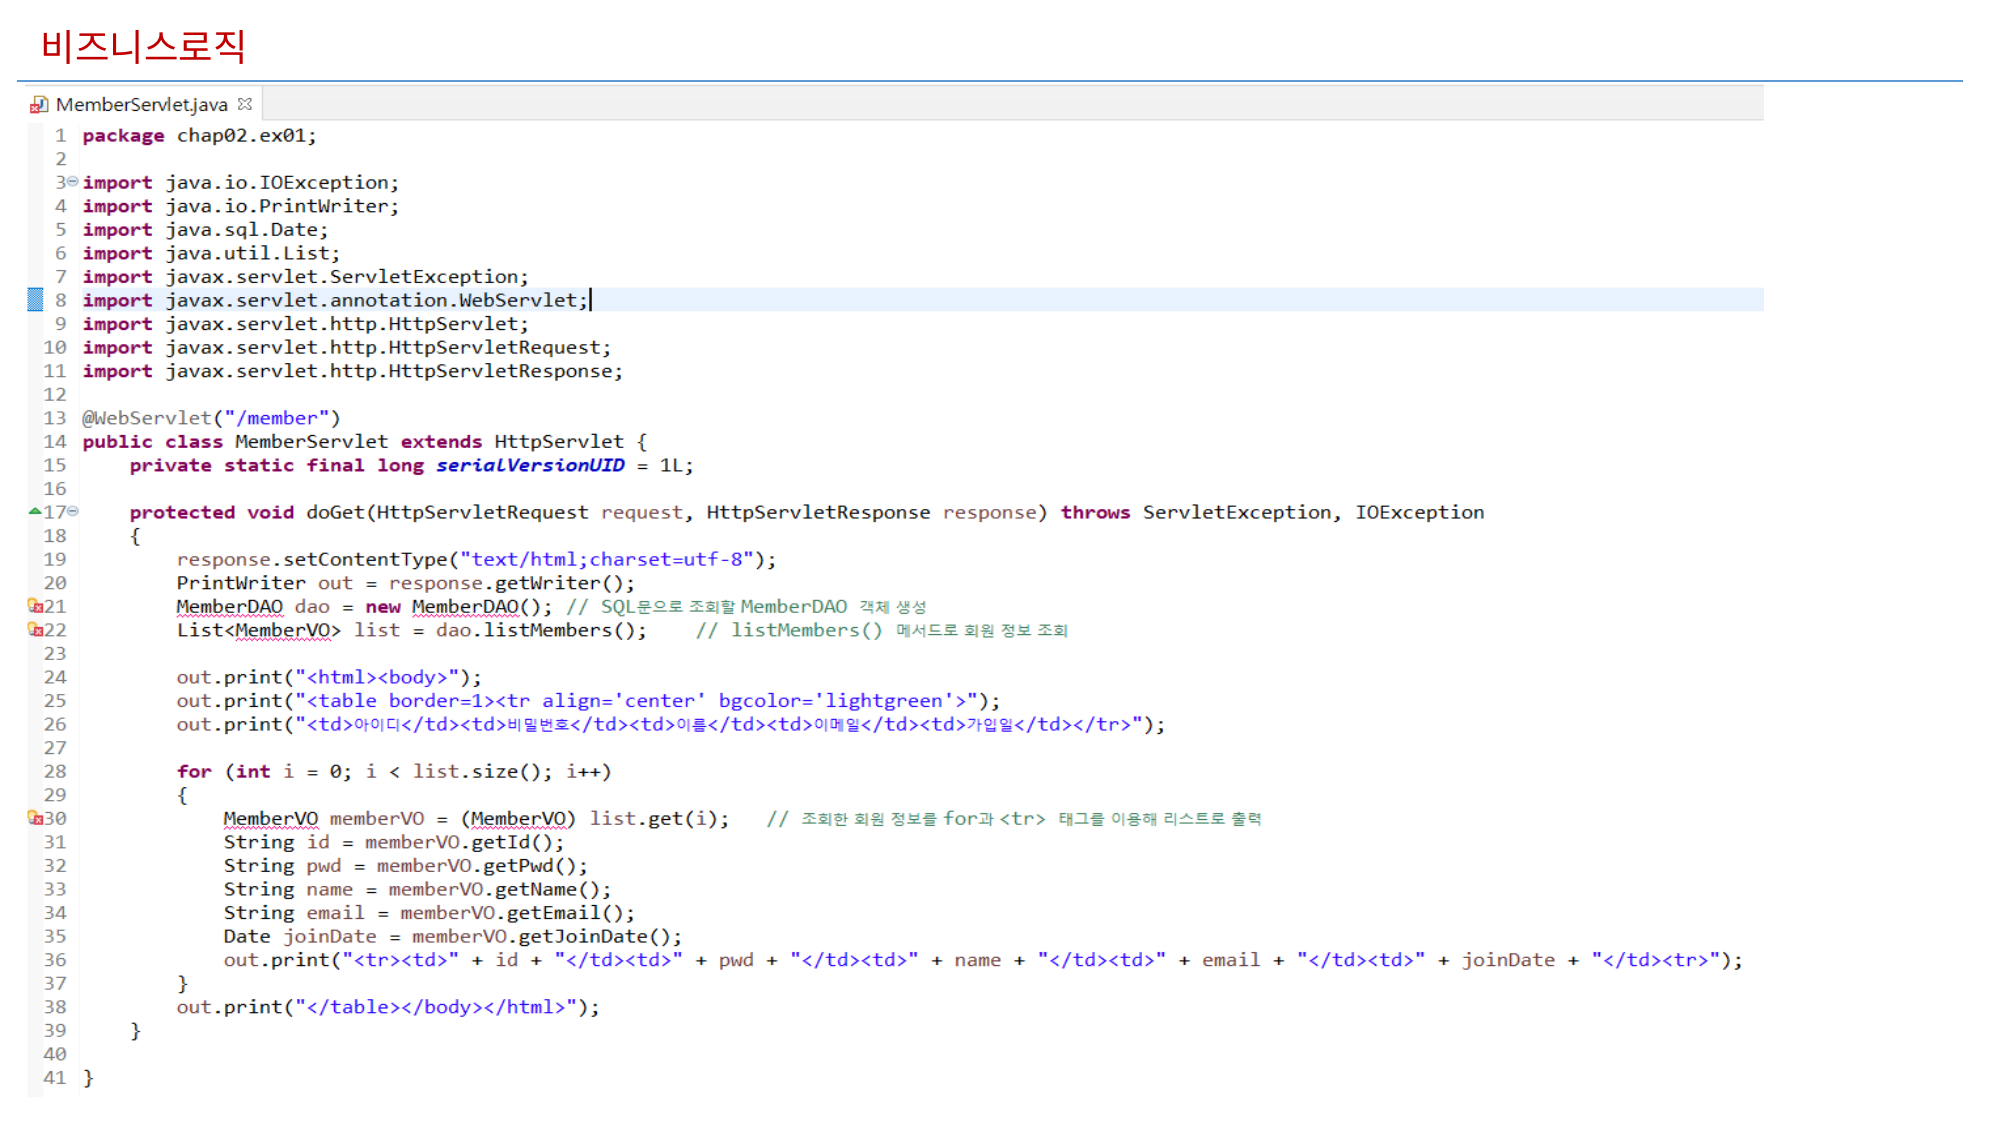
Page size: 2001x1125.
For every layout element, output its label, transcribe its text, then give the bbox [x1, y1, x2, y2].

text_box 비즈니스로직 [25, 16, 729, 77]
picture [25, 84, 1764, 1097]
